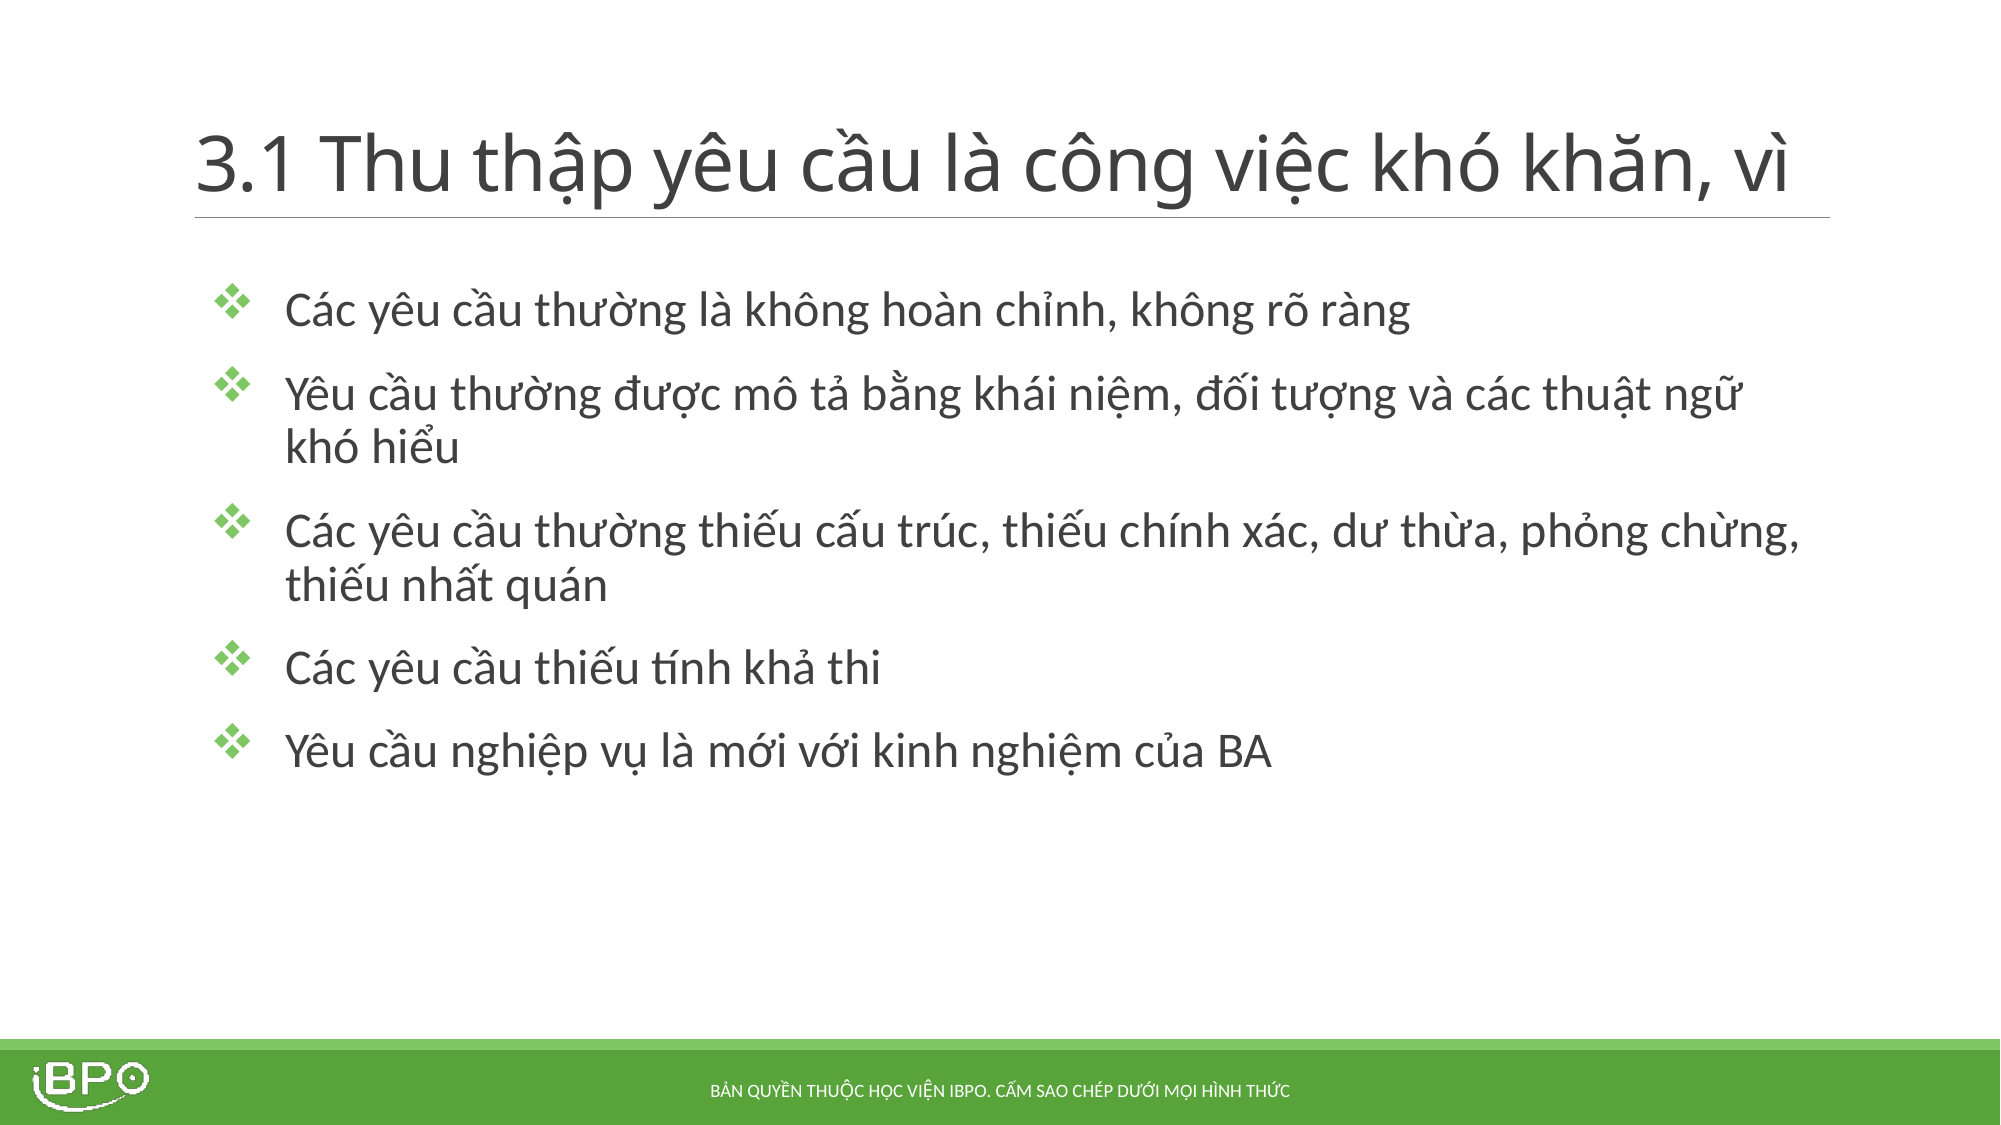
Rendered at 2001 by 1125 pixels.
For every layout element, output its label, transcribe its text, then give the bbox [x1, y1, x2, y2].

picture [13, 1048, 167, 1125]
title 3.1 Thu thập yêu cầu là công việc khó khăn, vì [180, 47, 1830, 216]
footer Bản quyền thuộc Học viện iBPO. Cấm sao chép dưới mọi hình thức [604, 1059, 1396, 1120]
list Các yêu cầu thường là không hoàn chỉnh, không rõ ràng Yêu cầu thường được mô tả bằng khái niệm, đối tượng và các thuật ngữ khó hiểu Các yêu cầu thường thiếu cấu trúc, thiếu chính xác, dư thừa, phỏng chừng, thiếu nhất quán Các yêu cầu thiếu tính khả thi Yêu cầu nghiệp vụ là mới với kinh nghiệm của BA [180, 276, 1830, 963]
